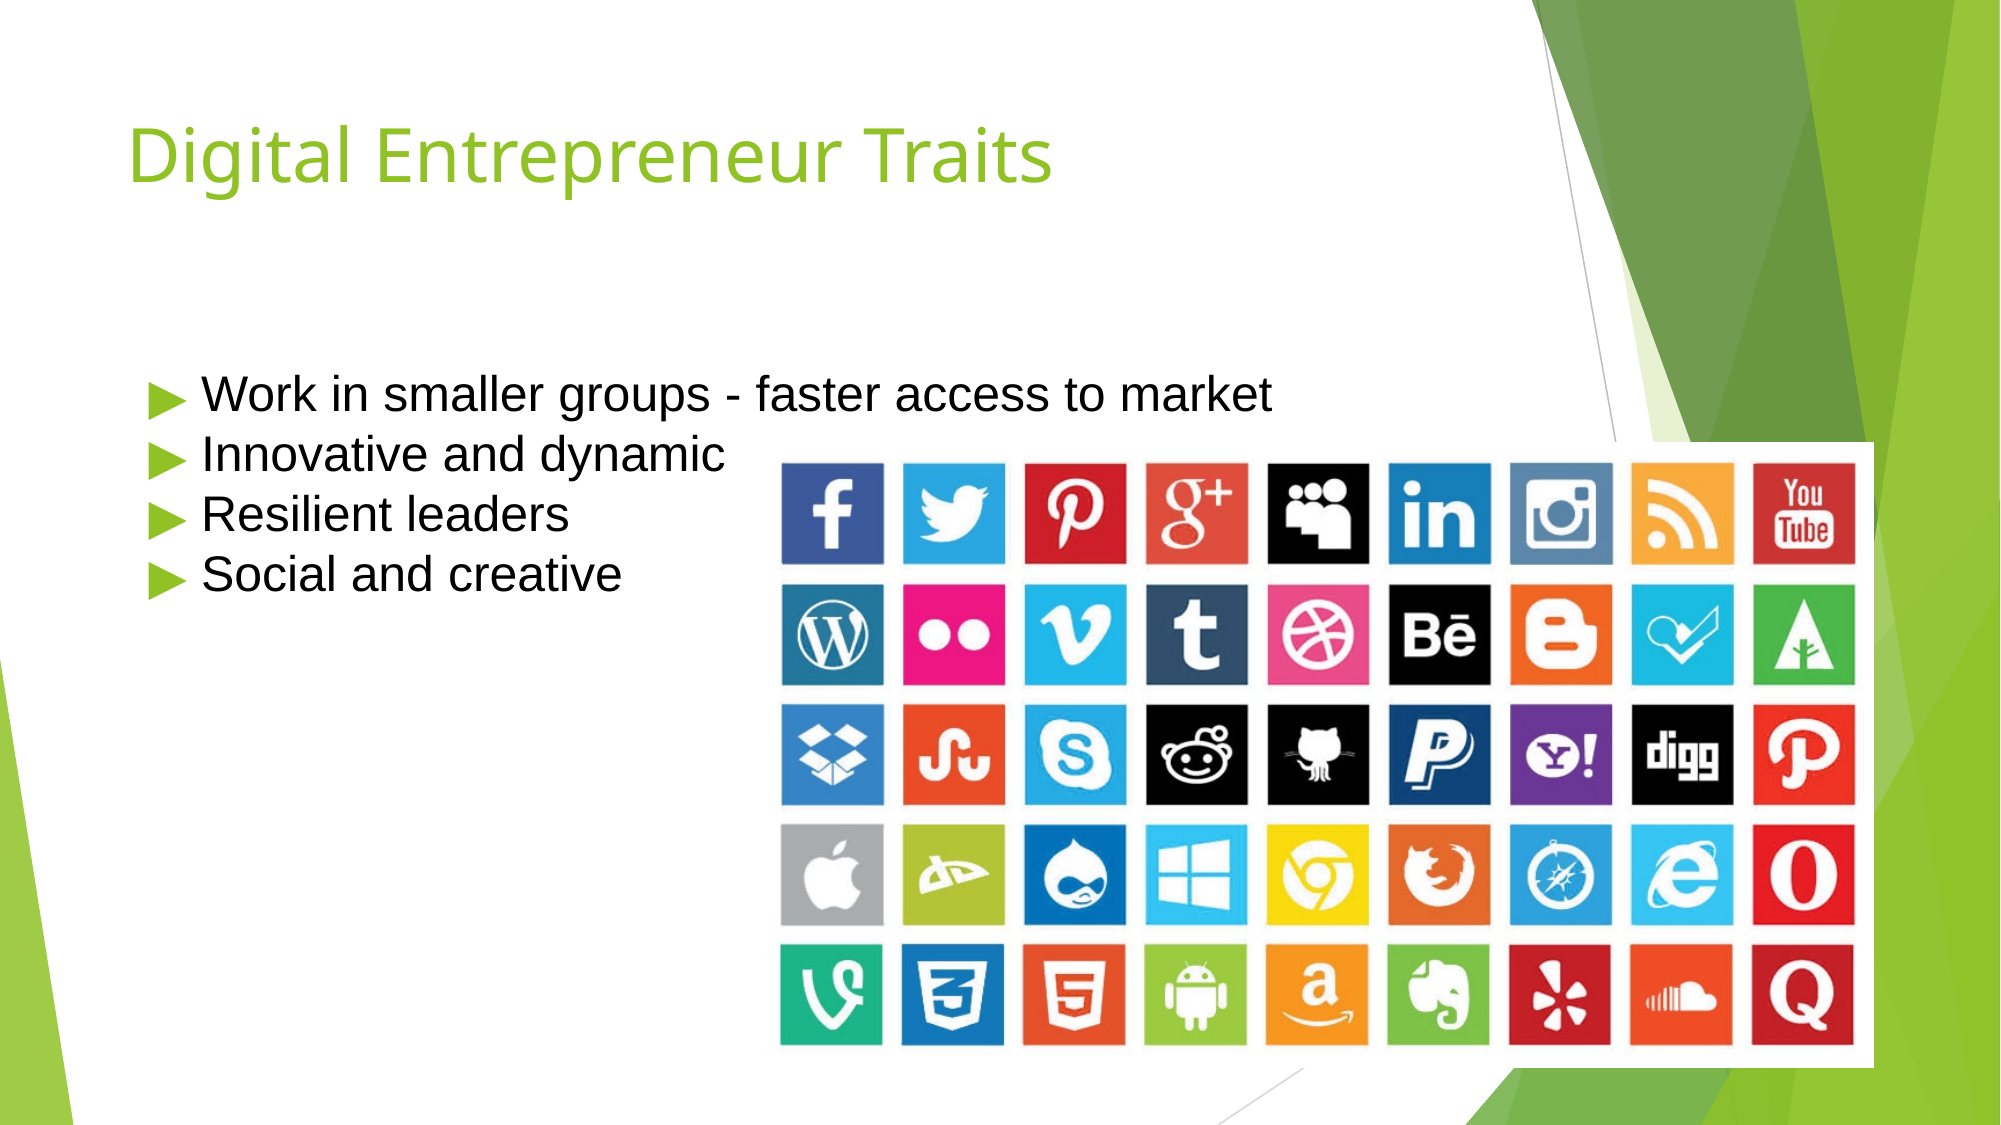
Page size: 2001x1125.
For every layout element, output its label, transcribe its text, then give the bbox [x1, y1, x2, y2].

list Work in smaller groups - faster access to market Innovative and dynamic Resilient leaders Social and creative [111, 354, 1522, 992]
title Digital Entrepreneur Traits [111, 99, 1522, 317]
picture [761, 441, 1875, 1068]
